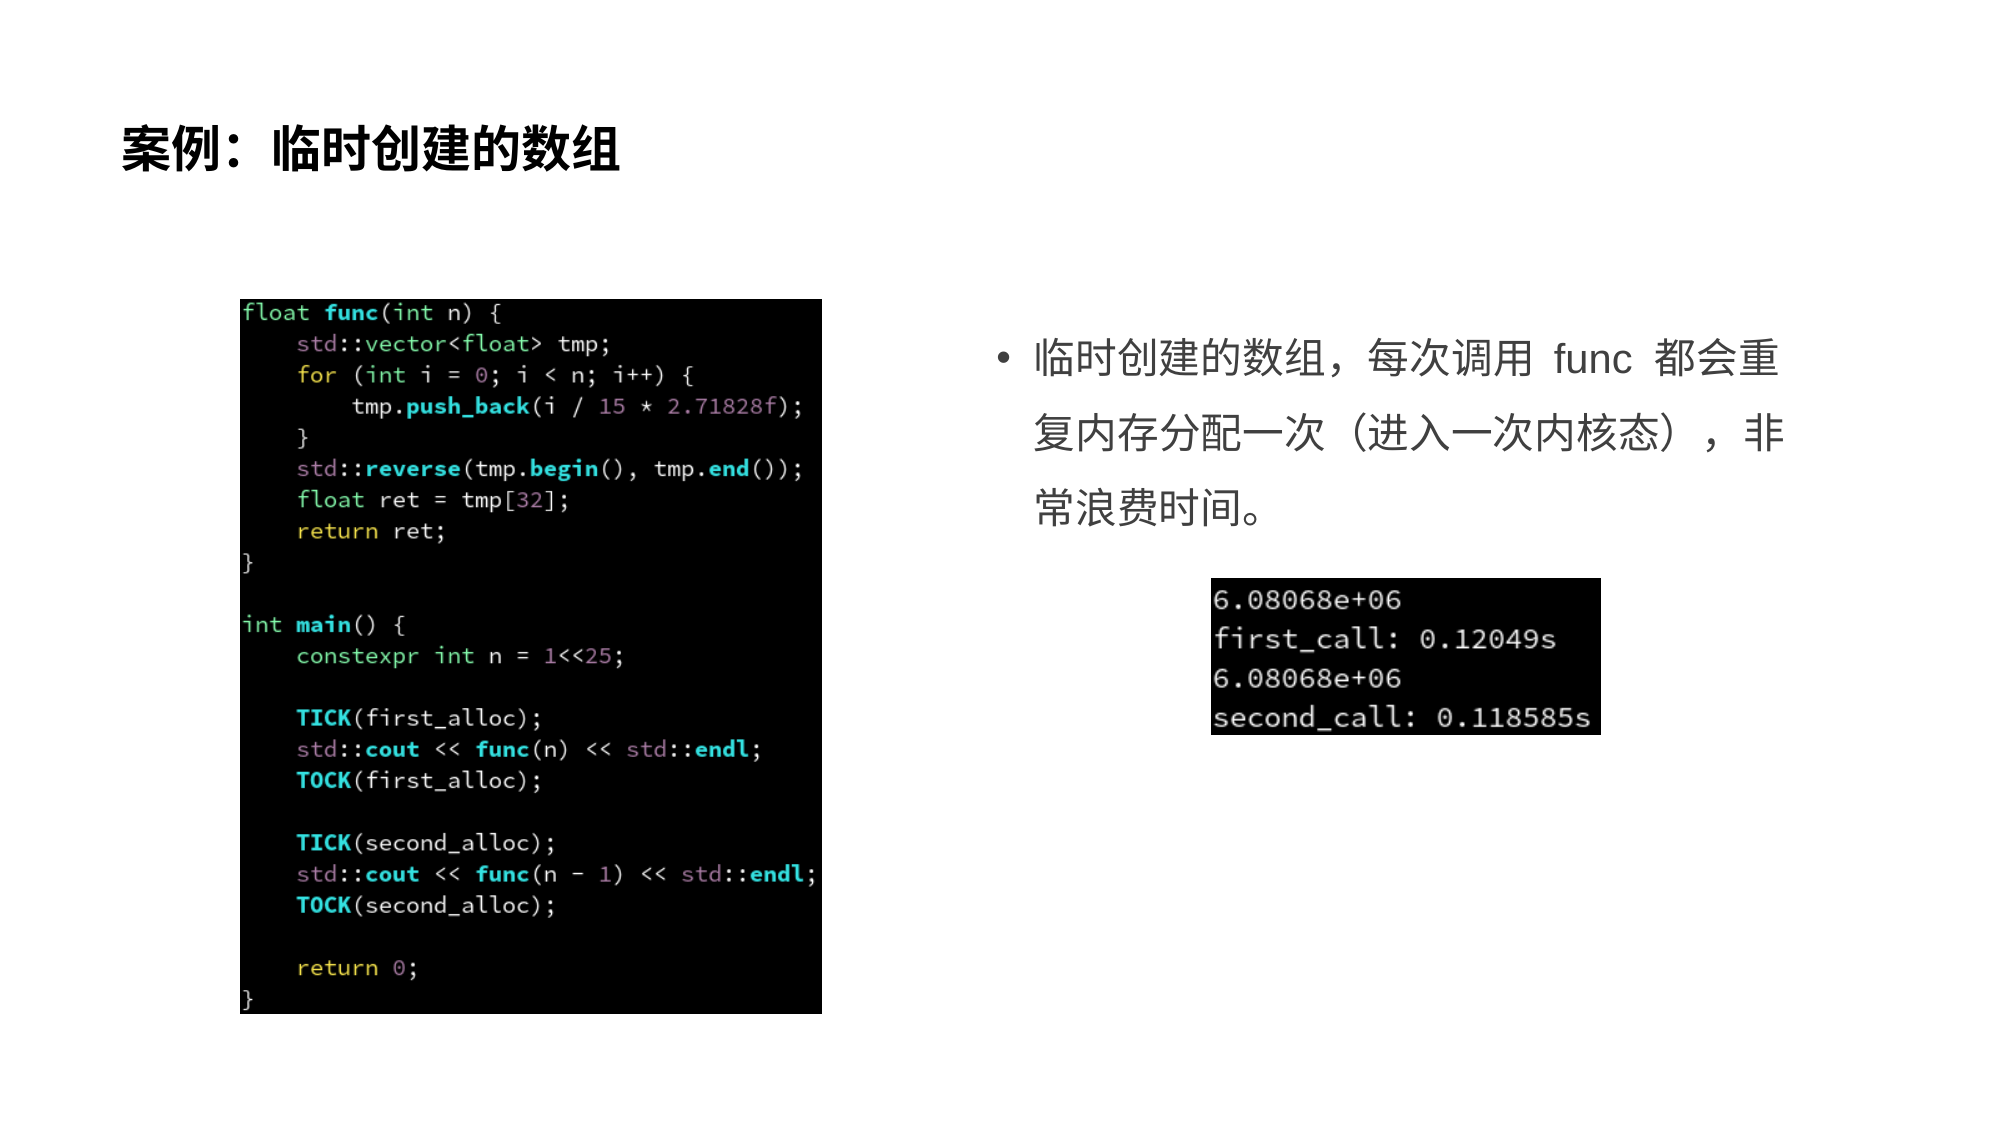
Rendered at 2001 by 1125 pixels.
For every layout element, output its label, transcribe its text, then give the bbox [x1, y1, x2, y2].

picture [1211, 578, 1601, 735]
title 案例：临时创建的数组 [106, 42, 1832, 260]
list 临时创建的数组，每次调用 func 都会重复内存分配一次（进入一次内核态），非常浪费时间。 [981, 299, 1832, 1014]
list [240, 299, 822, 1014]
